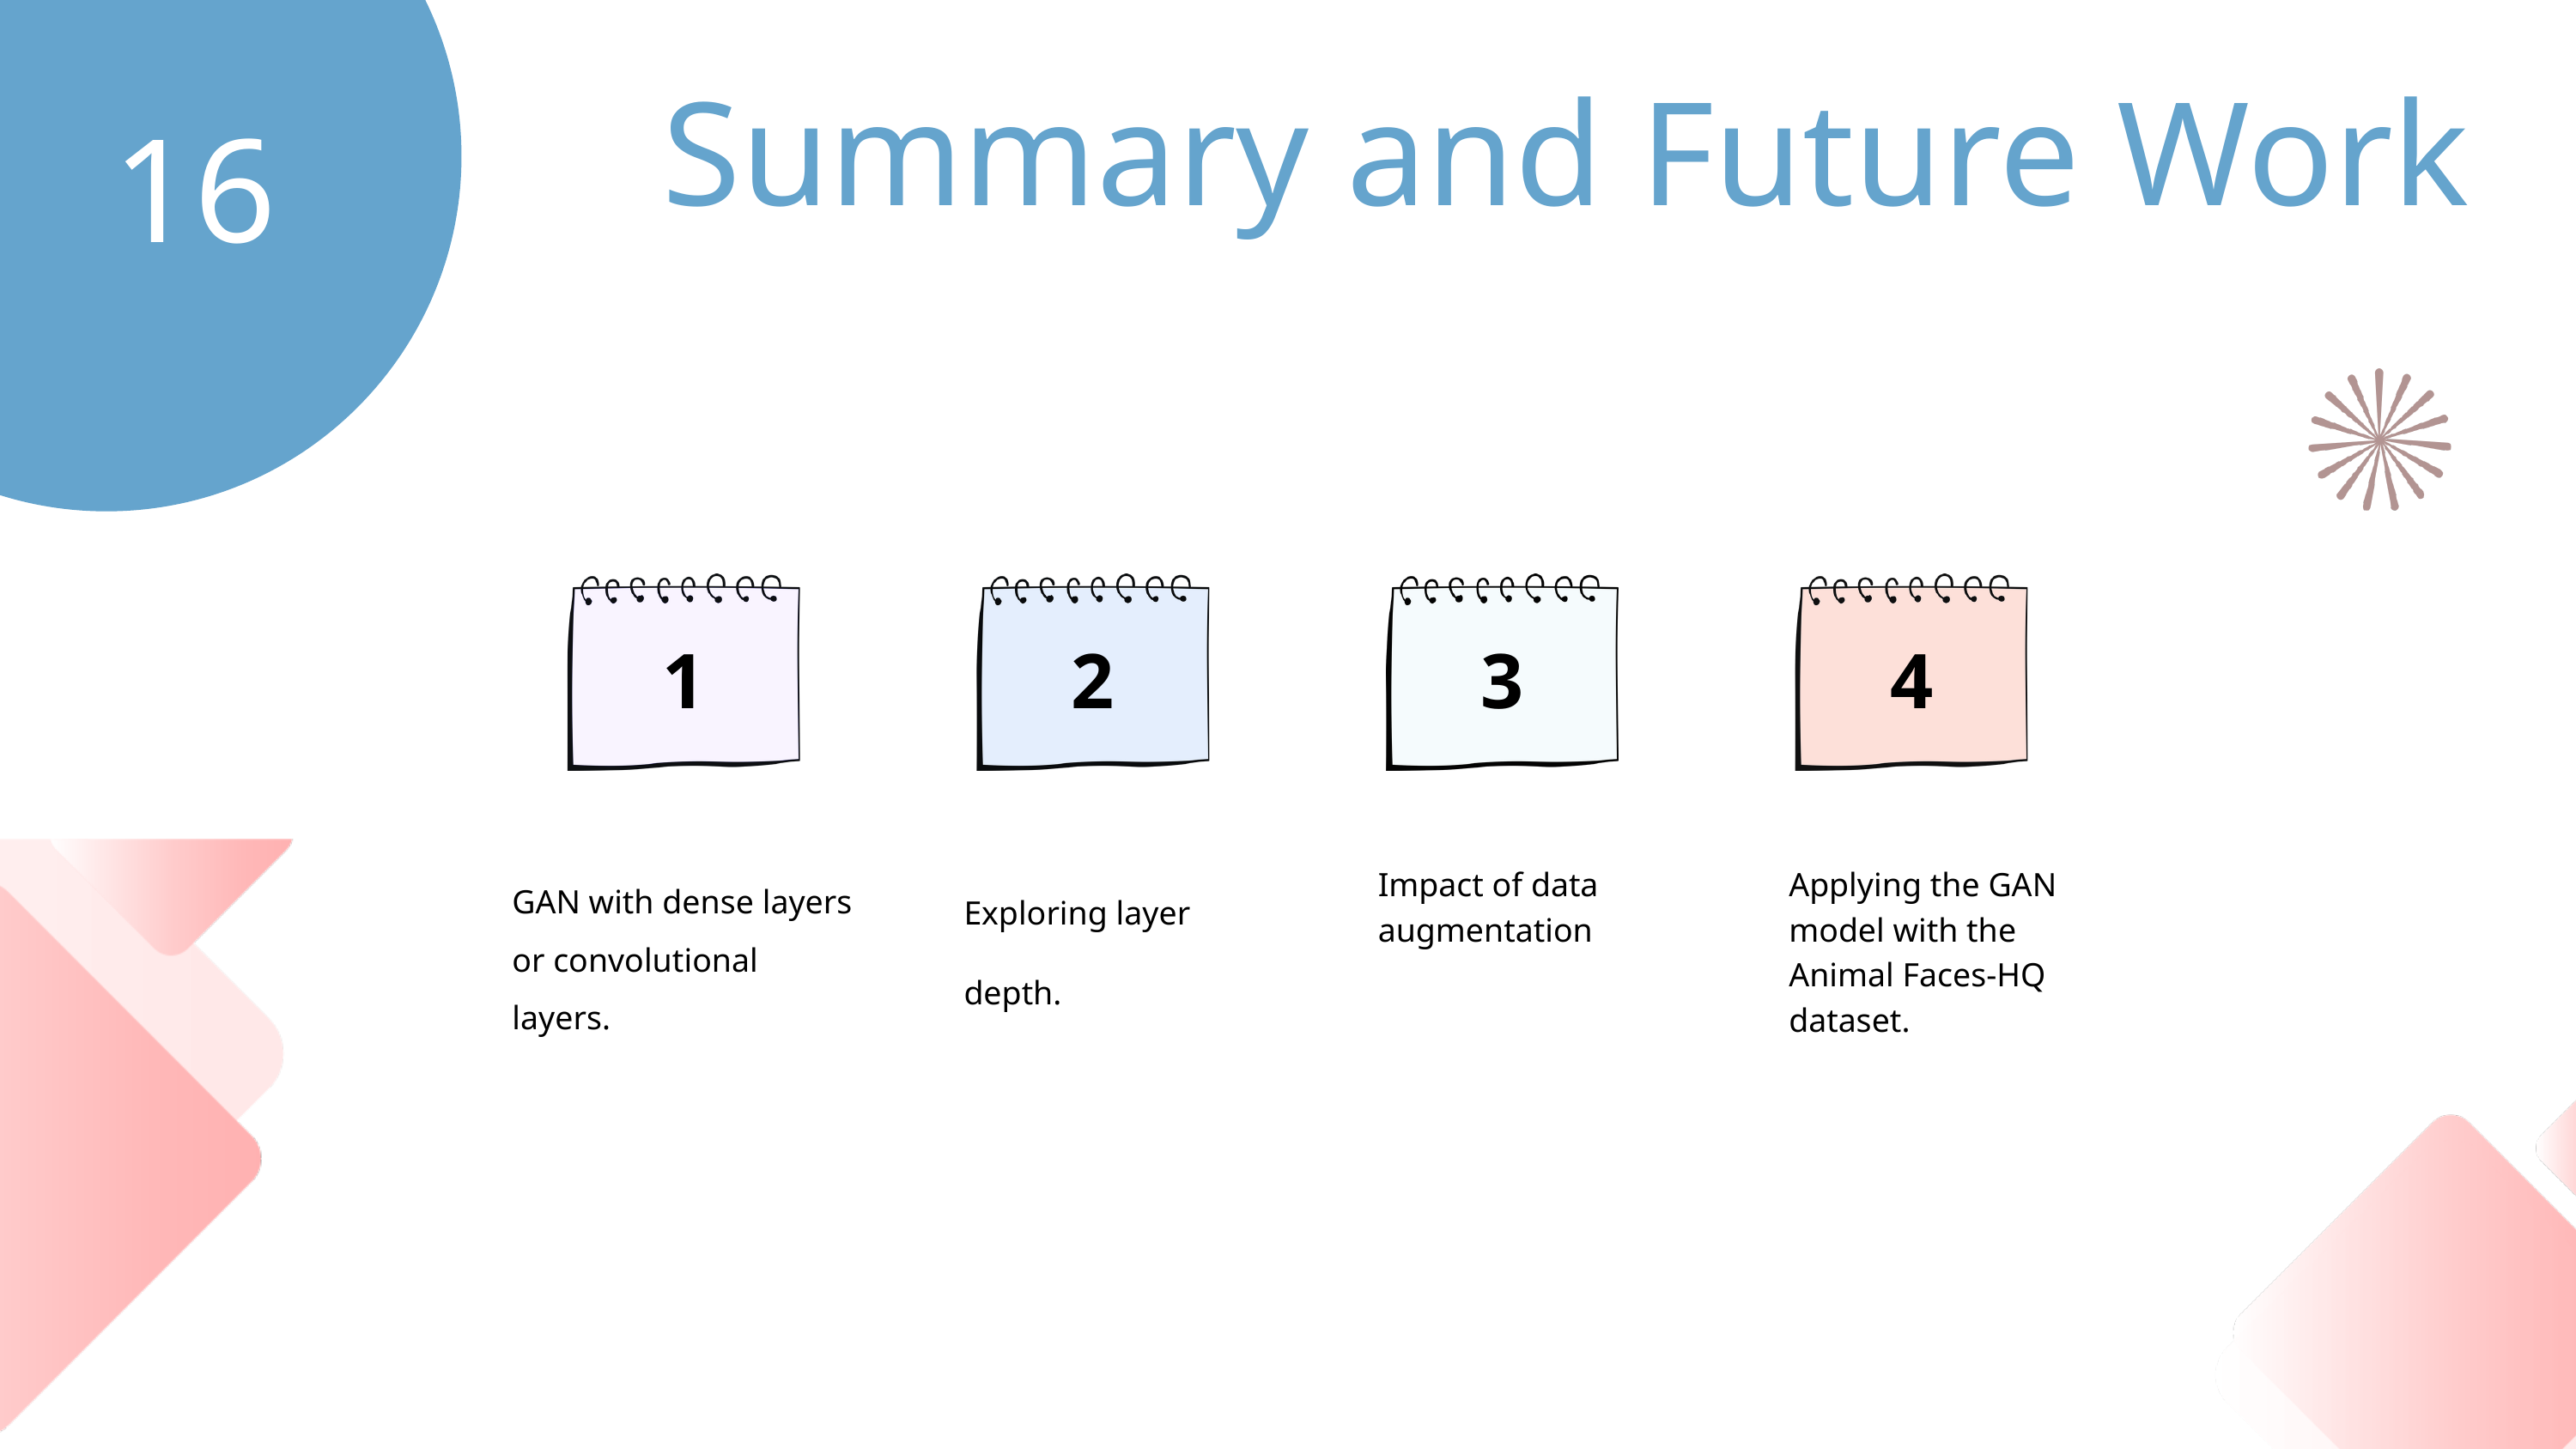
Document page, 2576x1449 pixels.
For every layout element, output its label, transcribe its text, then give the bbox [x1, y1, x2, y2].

text_box Summary and Future Work [581, 33, 2551, 235]
text_box 4 [1855, 640, 1969, 724]
text_box 3 [1445, 640, 1559, 724]
text_box Applying the GAN model with the Animal Faces-HQ dataset. [1789, 858, 2109, 1040]
text_box [2200, 1088, 2576, 1449]
text_box GAN with dense layers or convolutional layers. [512, 862, 862, 1037]
text_box [0, 839, 304, 1449]
text_box [567, 573, 800, 771]
text_box [2308, 368, 2451, 511]
text_box Exploring layer depth. [963, 852, 1285, 1011]
text_box 2 [1036, 640, 1150, 724]
text_box Impact of data augmentation [1377, 858, 1698, 949]
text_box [0, 0, 462, 512]
text_box [1386, 573, 1619, 771]
text_box 1 [627, 640, 741, 724]
text_box [1795, 573, 2028, 771]
text_box [976, 573, 1210, 771]
